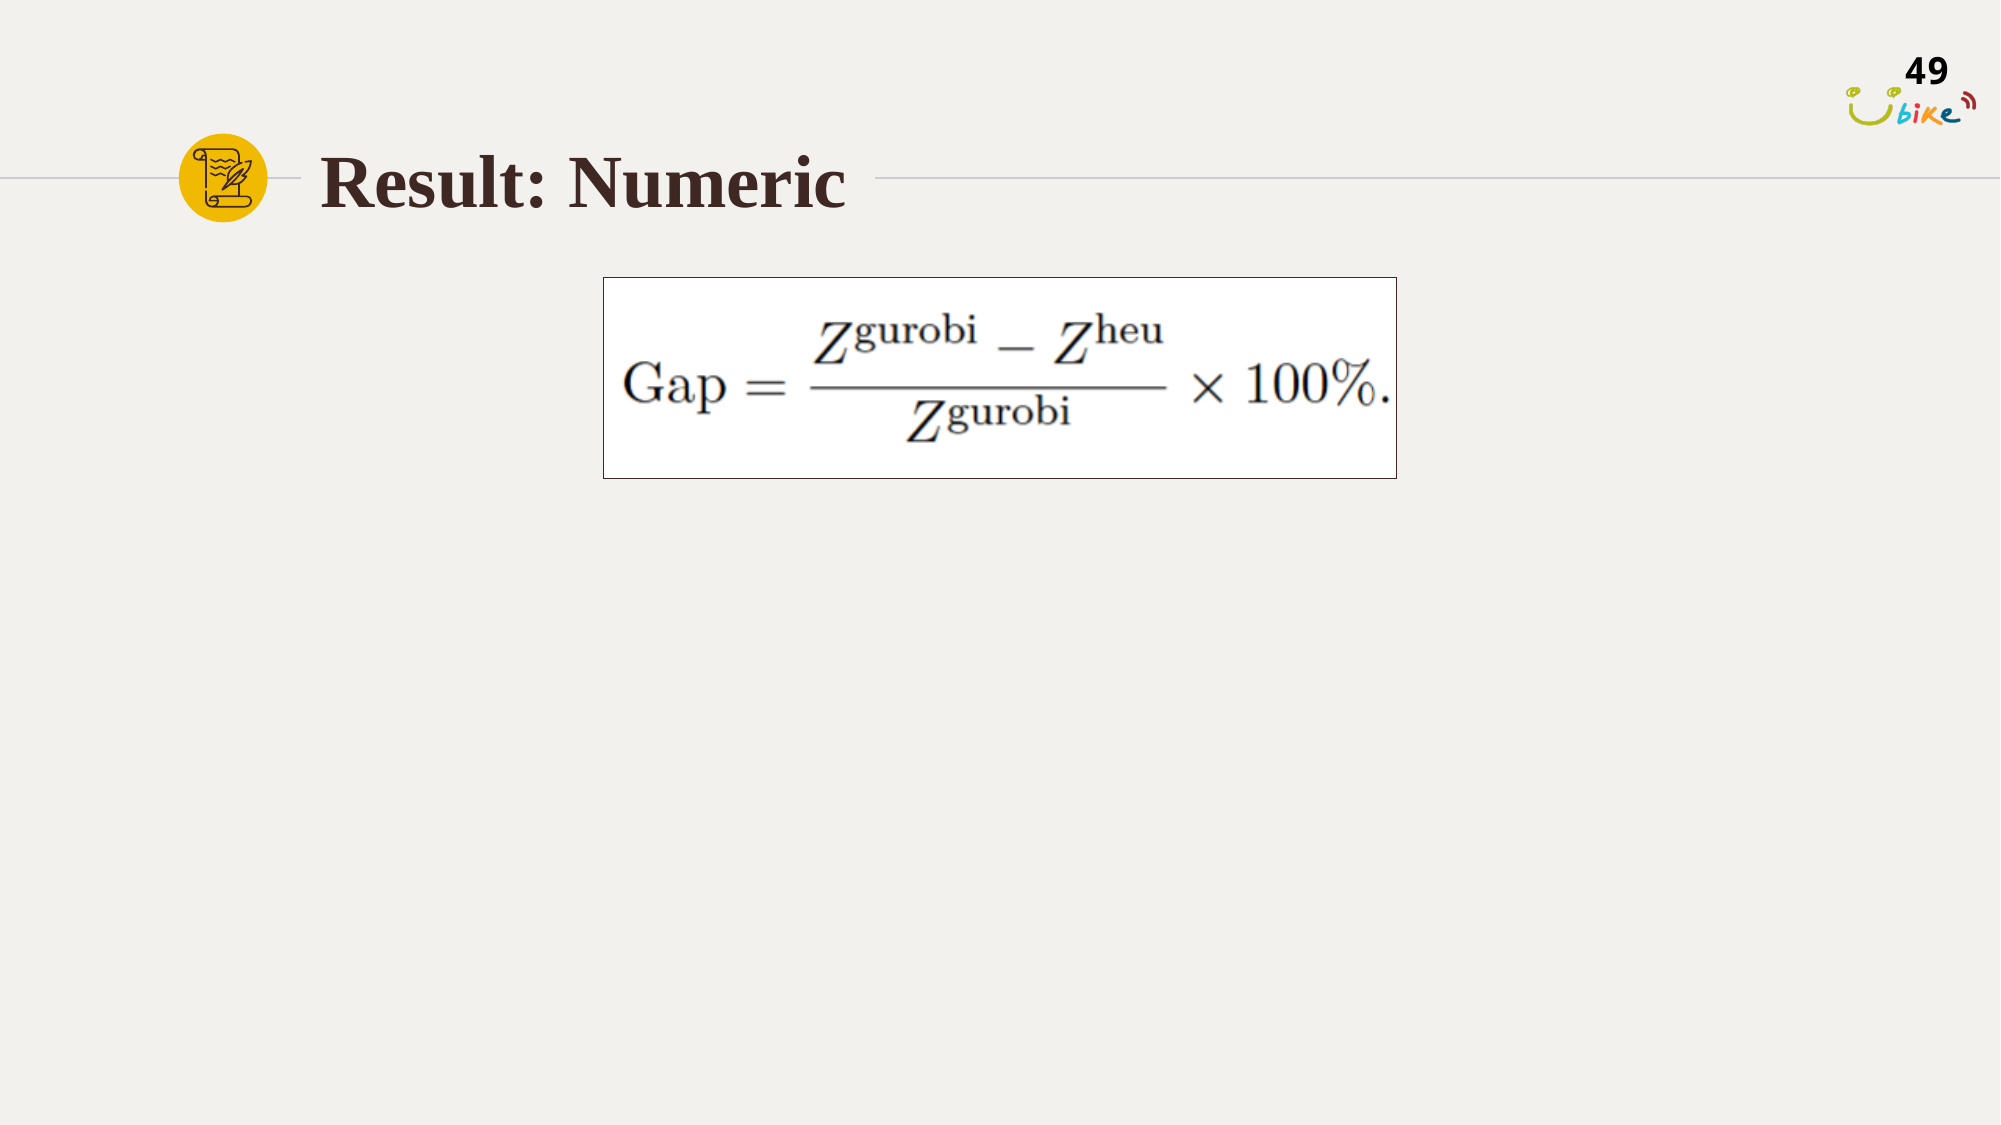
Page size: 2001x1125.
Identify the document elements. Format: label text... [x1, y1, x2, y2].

picture [602, 276, 1398, 480]
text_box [192, 148, 253, 208]
title Result: Numeric [305, 130, 876, 226]
picture [1834, 29, 1988, 183]
text_box 49 [1874, 48, 1980, 96]
